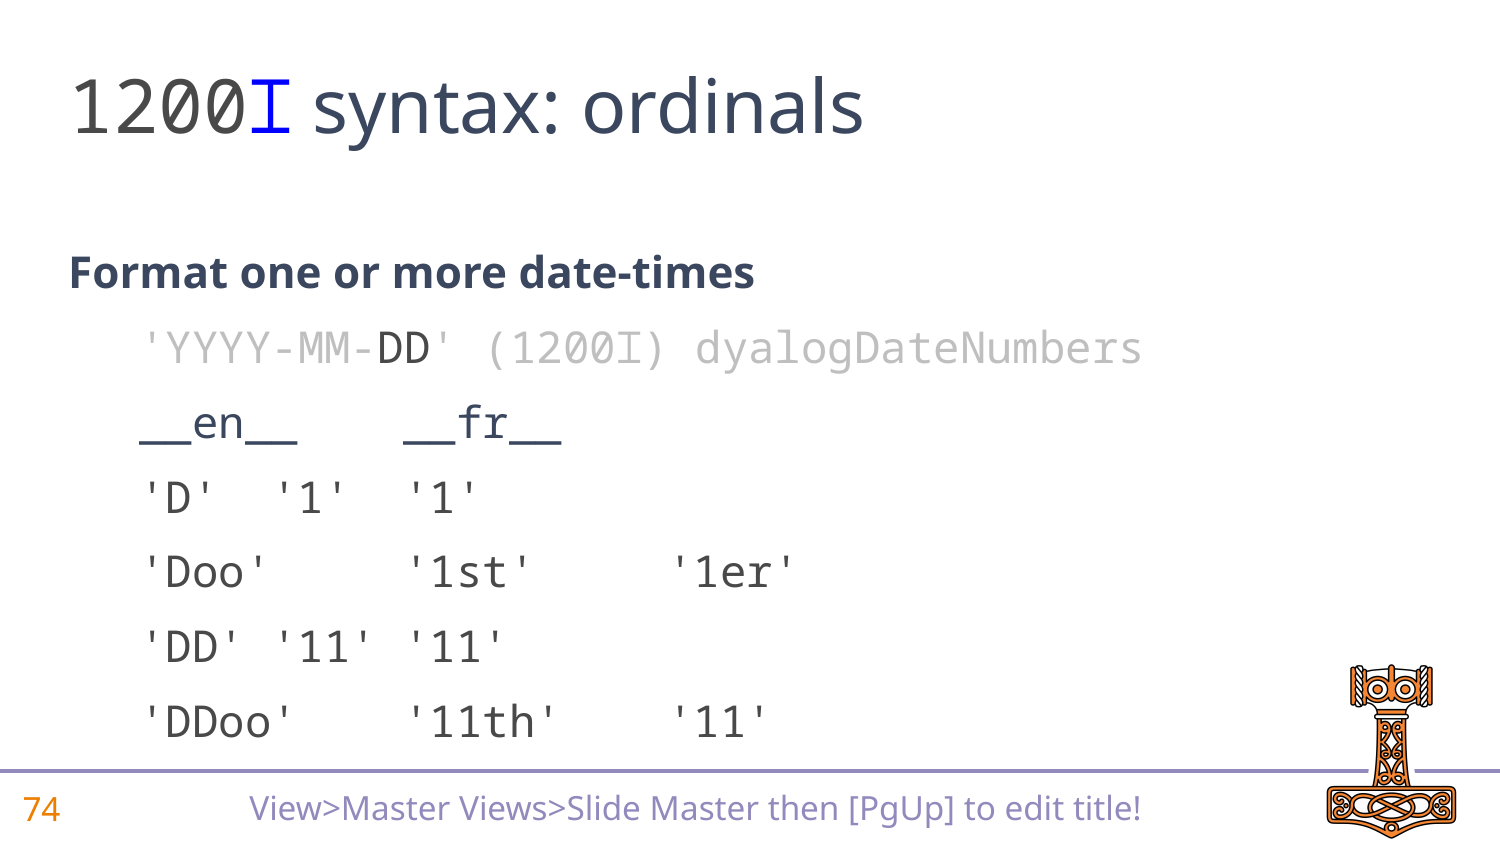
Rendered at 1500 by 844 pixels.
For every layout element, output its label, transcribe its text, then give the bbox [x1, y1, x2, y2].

list Format one or more date-times 'YYYY-MM-DD' (1200⌶) dyalogDateNumbers __en__ __fr__ 'D' '1' '1' 'Doo' '1st' '1er' 'DD' '11' '11' 'DDoo' '11th' '11' [53, 237, 1500, 754]
title 1200⌶ syntax: ordinals [53, 43, 1203, 157]
picture [1320, 754, 1461, 844]
